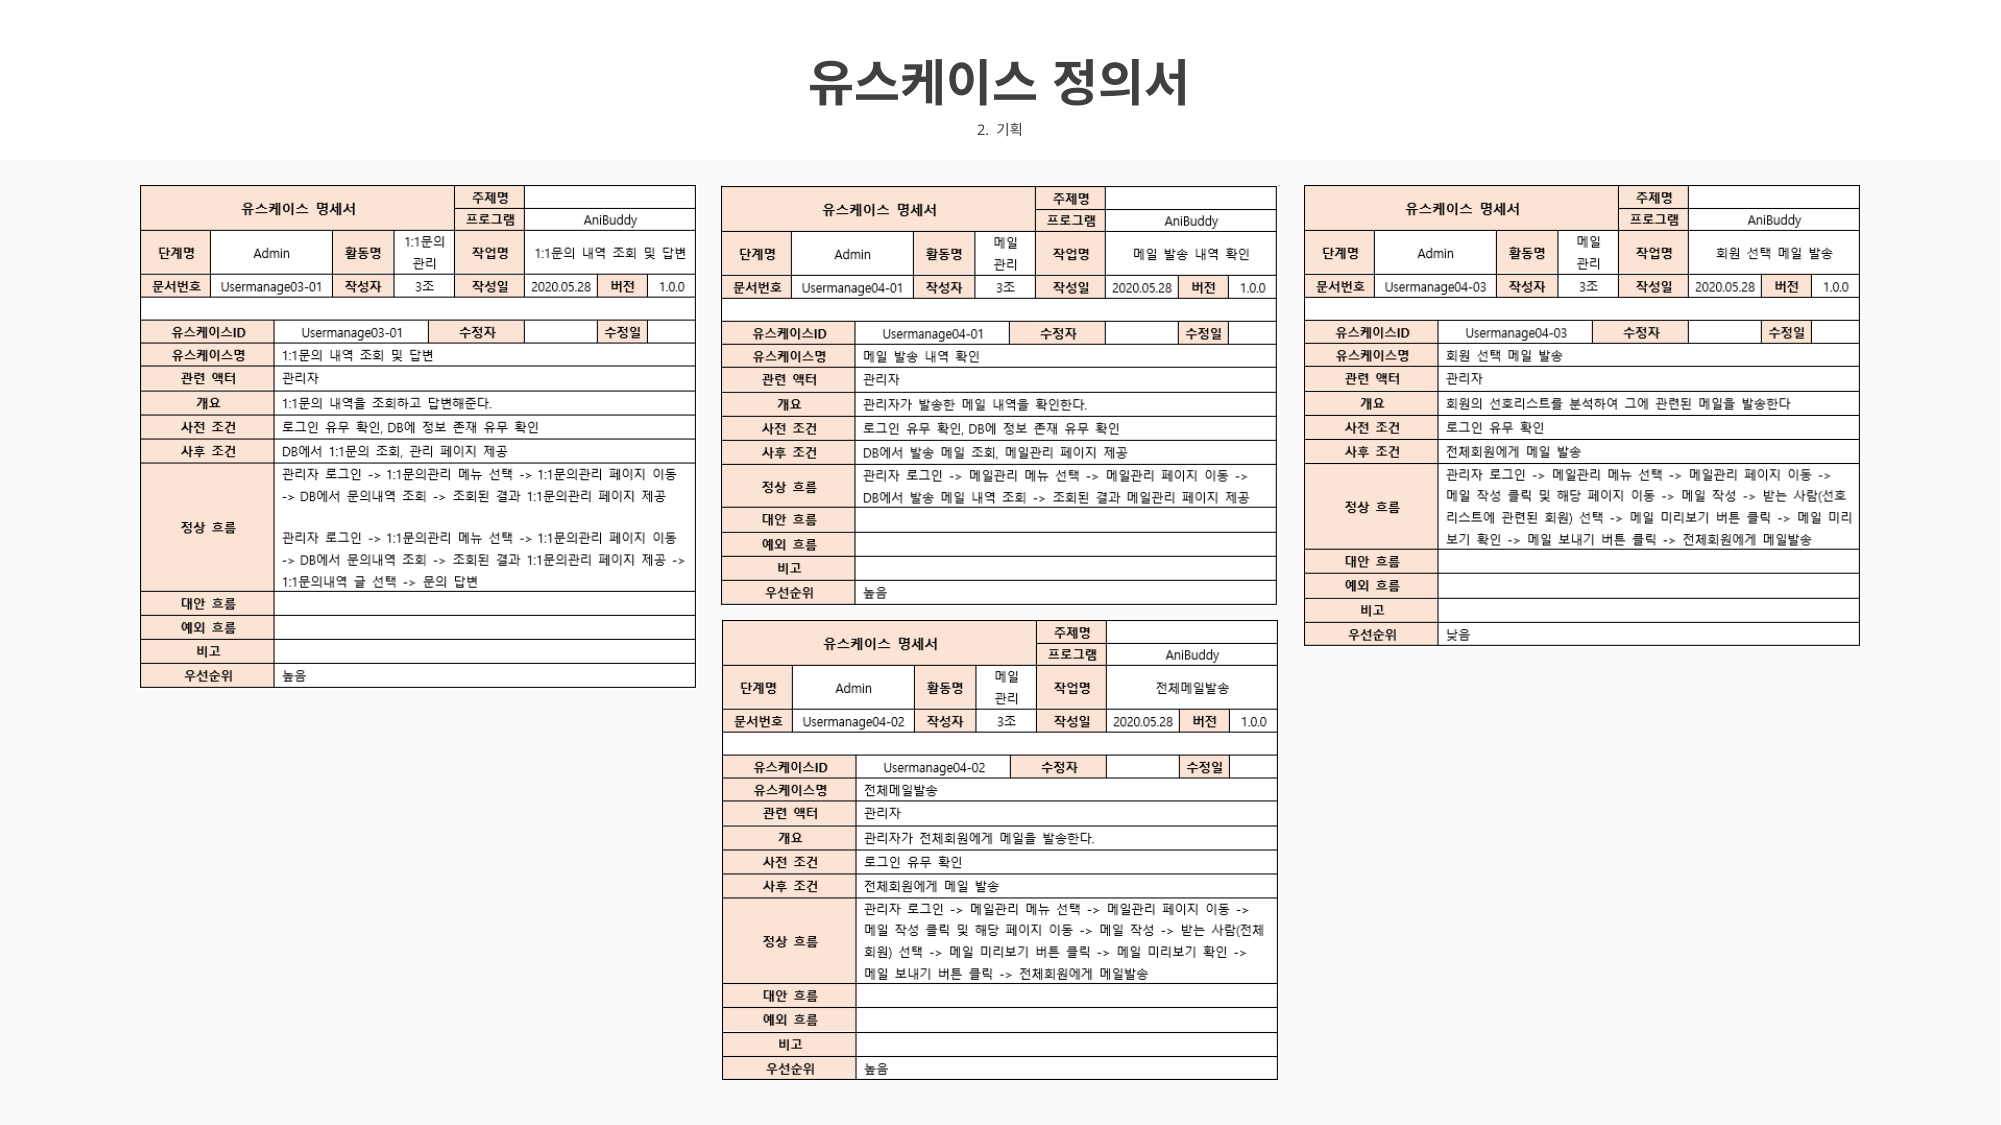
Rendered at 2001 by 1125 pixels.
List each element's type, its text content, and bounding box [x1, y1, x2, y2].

picture [722, 620, 1279, 1080]
text_box 유스케이스 정의서 2. 기획 [0, 0, 2000, 160]
picture [721, 185, 1280, 607]
picture [1304, 185, 1861, 648]
picture [139, 185, 697, 690]
